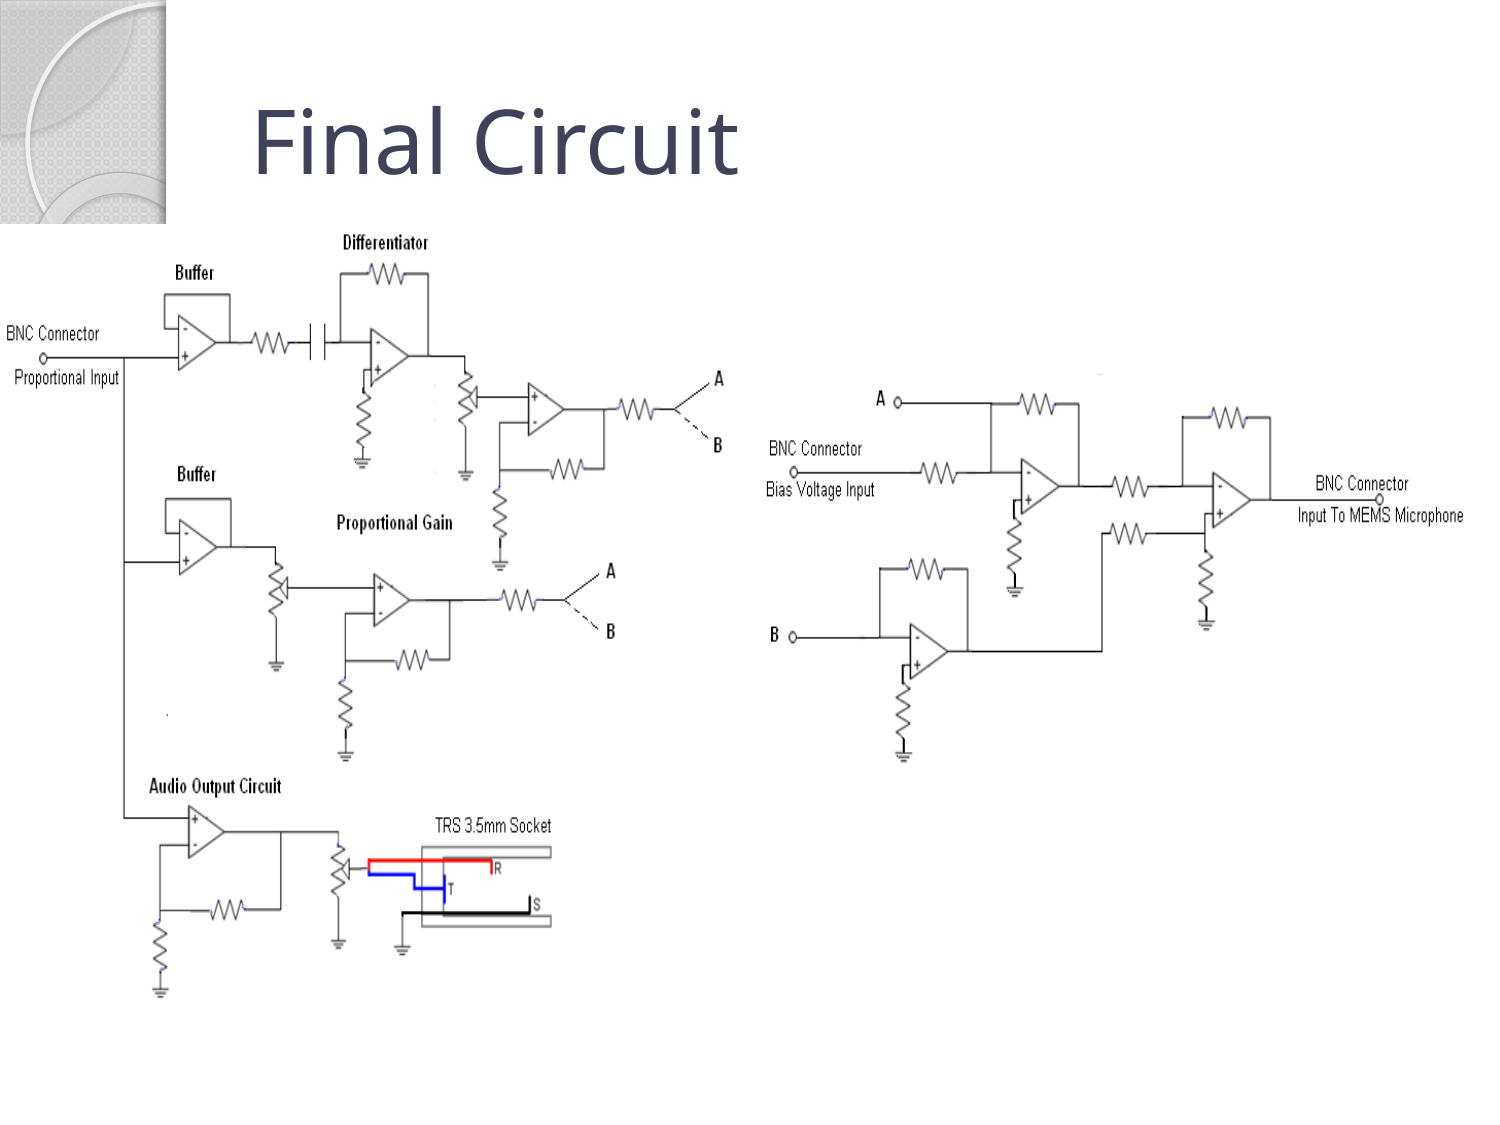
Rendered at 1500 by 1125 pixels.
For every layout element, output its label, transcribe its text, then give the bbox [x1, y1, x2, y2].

title Final Circuit [235, 45, 1466, 220]
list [0, 224, 1471, 1125]
